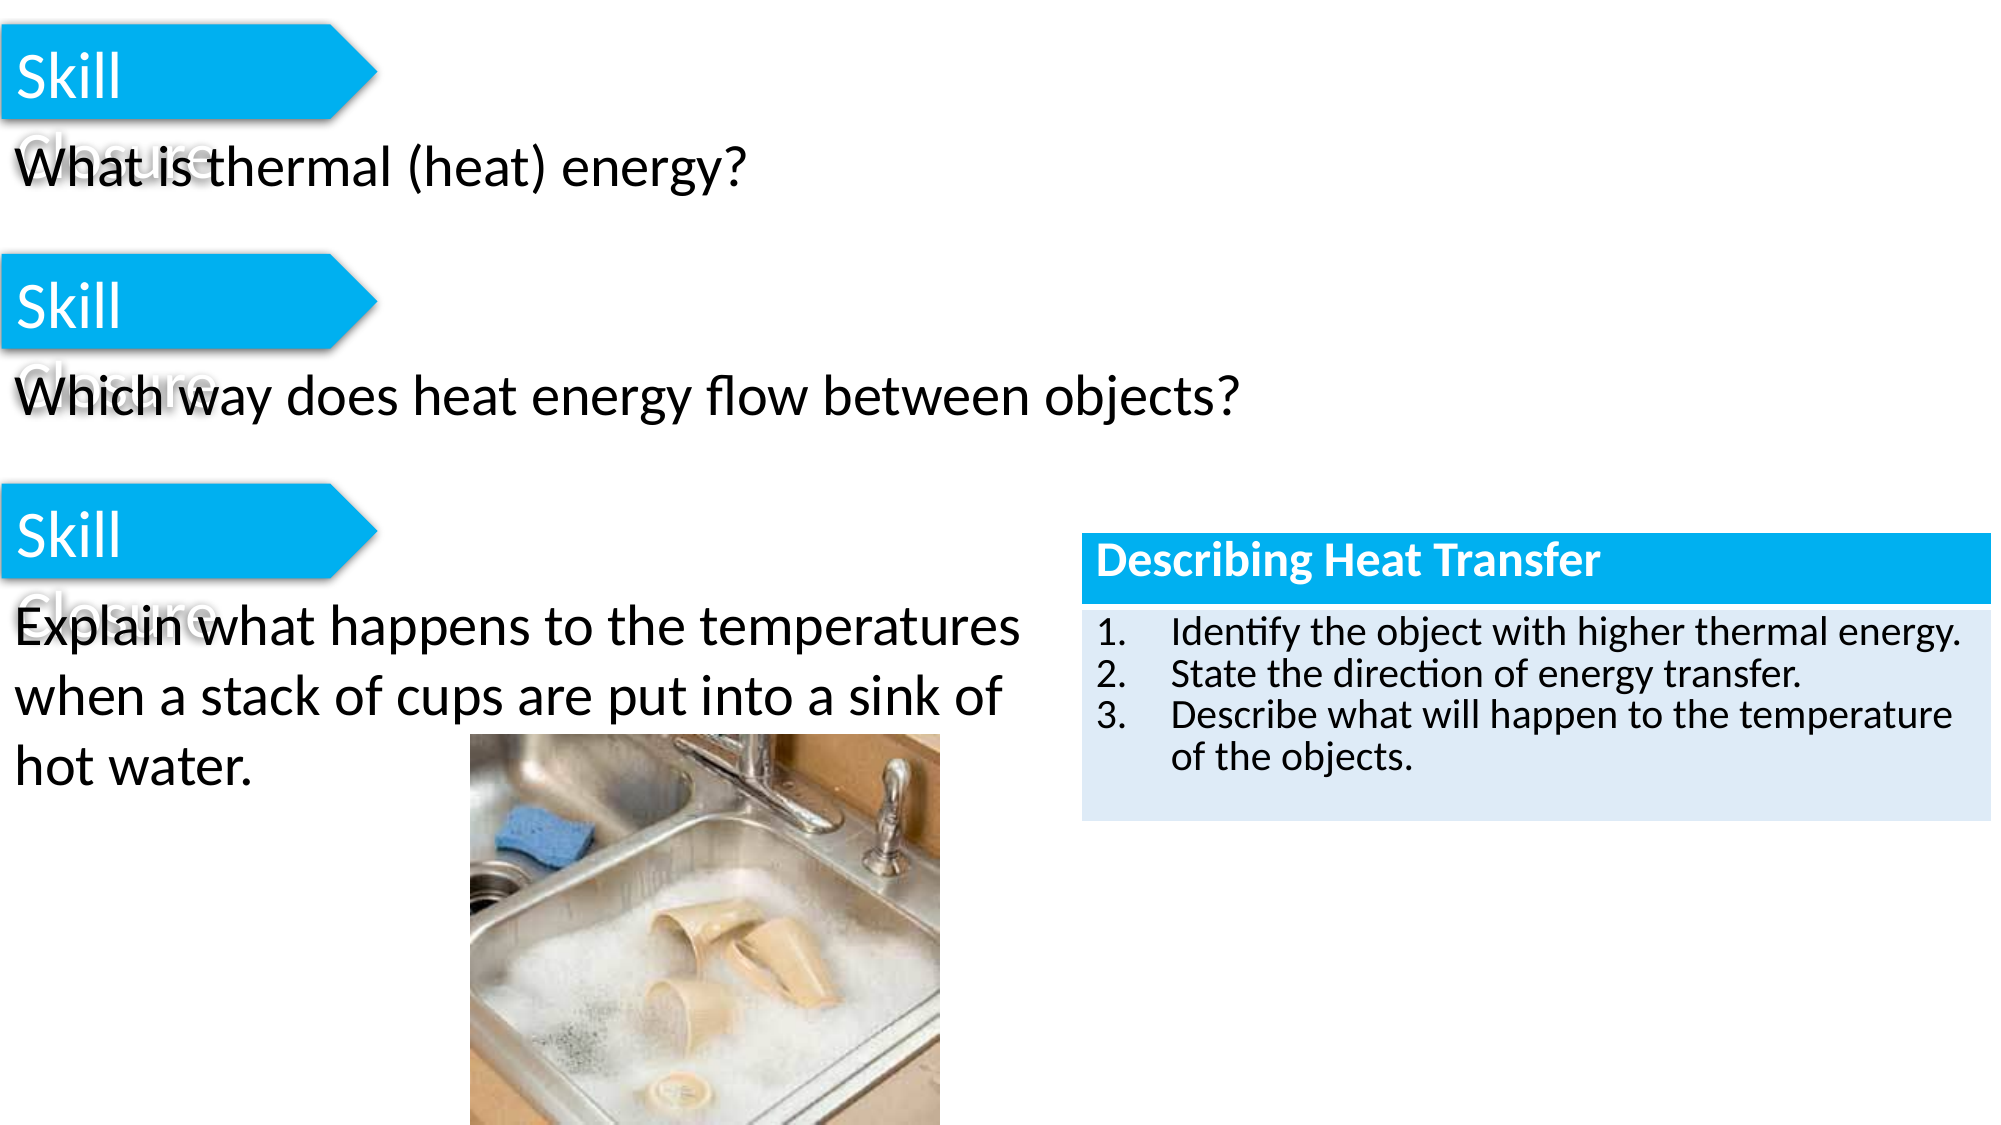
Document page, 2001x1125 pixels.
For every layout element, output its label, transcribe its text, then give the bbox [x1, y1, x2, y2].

text_box Skill Closure [1, 253, 378, 349]
table_cell Identify the object with higher thermal energy. State the direction of energy transfer. Describe what will happen to the temperature of the objects. [1082, 610, 1991, 821]
picture [470, 734, 940, 1125]
text_box What is thermal (heat) energy? [0, 120, 1958, 205]
text_box Which way does heat energy flow between objects? [0, 349, 1879, 435]
text_box Skill Closure [1, 24, 378, 119]
text_box Explain what happens to the temperatures when a stack of cups are put into a sink of hot water. [0, 579, 1059, 805]
text_box Skill Closure [1, 483, 378, 579]
table_header Describing Heat Transfer [1082, 533, 1991, 604]
